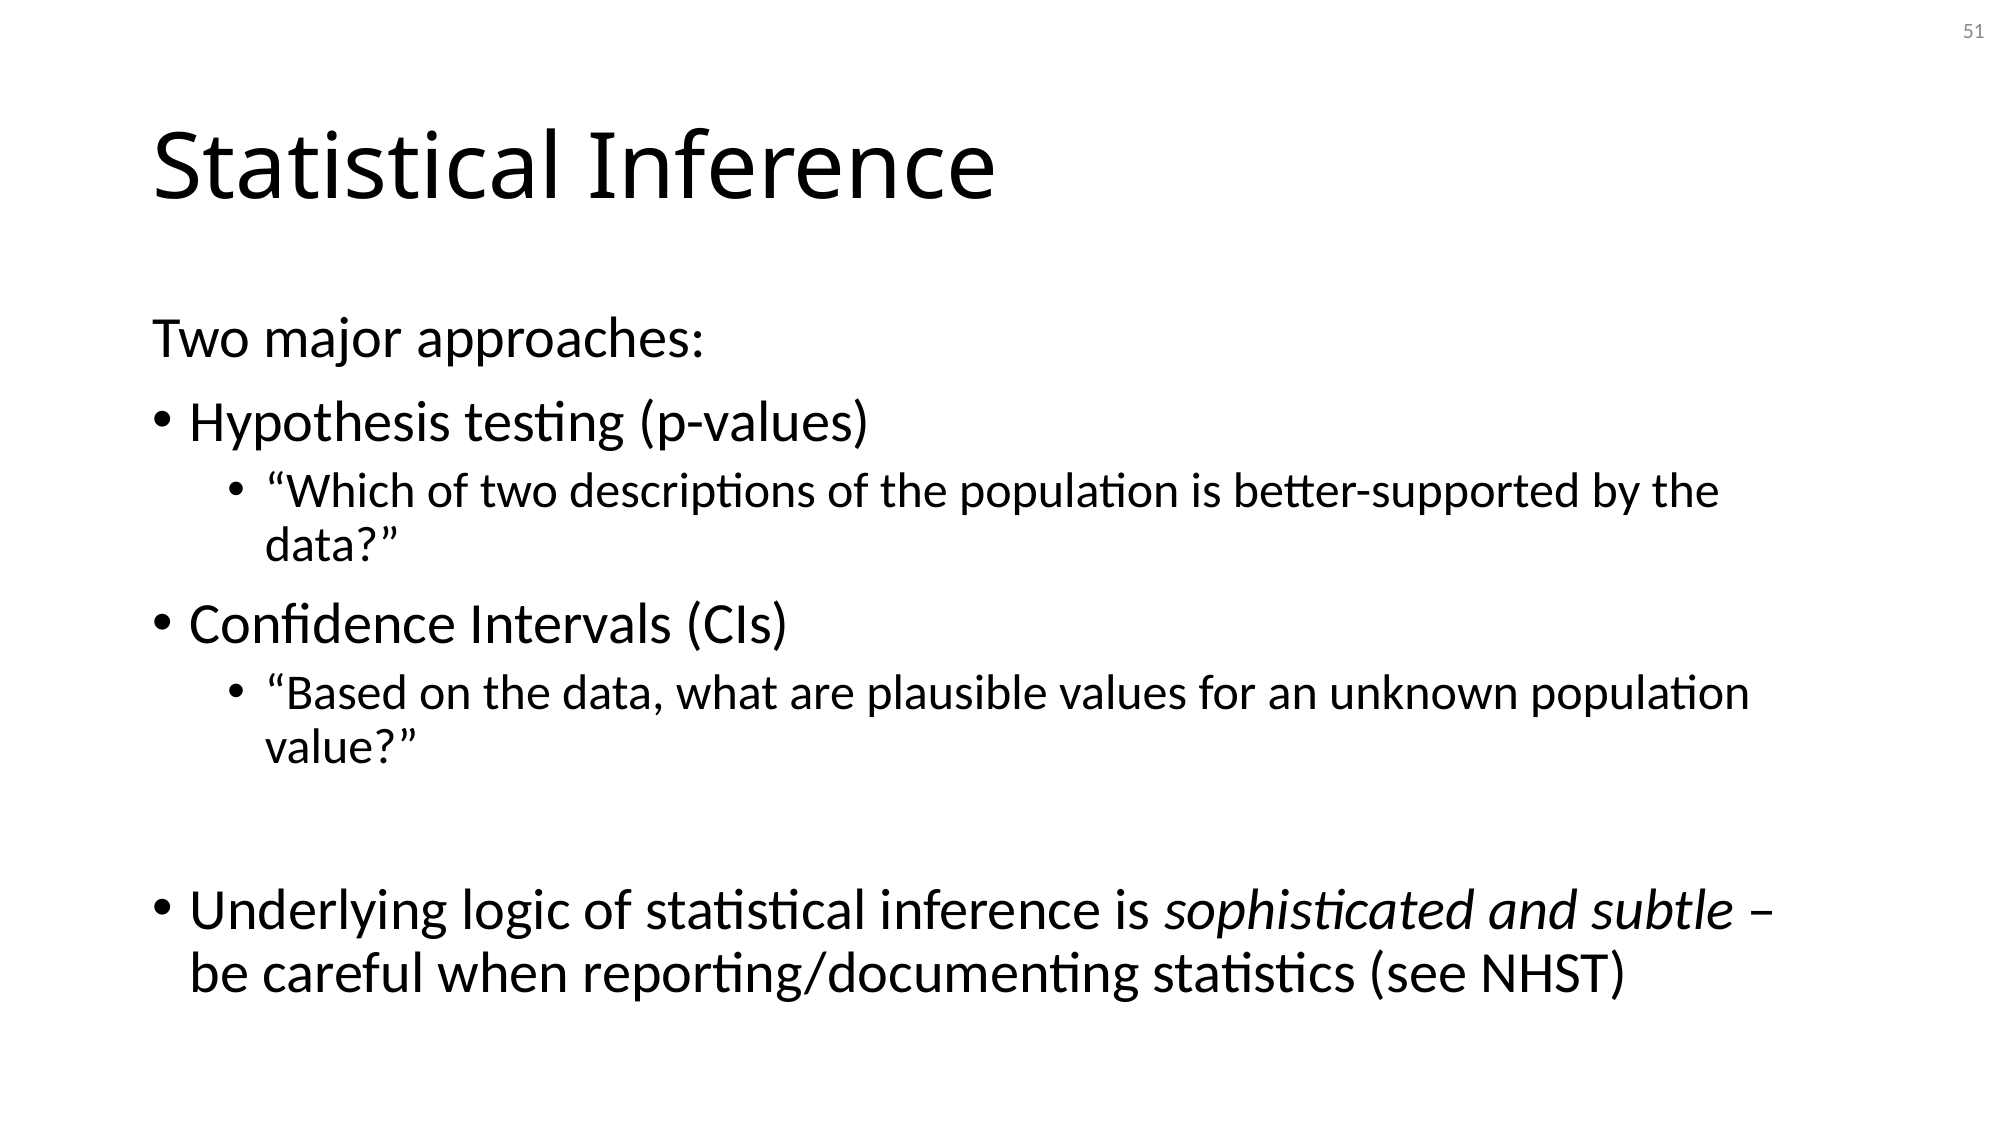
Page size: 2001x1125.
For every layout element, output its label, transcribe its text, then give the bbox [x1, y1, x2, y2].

slide_number 51 [1550, 0, 2000, 60]
title Statistical Inference [137, 59, 1863, 278]
list Two major approaches: Hypothesis testing (p-values) “Which of two descriptions of the population is better-supported by the data?” Confidence Intervals (CIs) “Based on the data, what are plausible values for an unknown population value?” Underlying logic of statistical inference is sophisticated and subtle – be careful when reporting/documenting statistics (see NHST) [137, 299, 1863, 1014]
